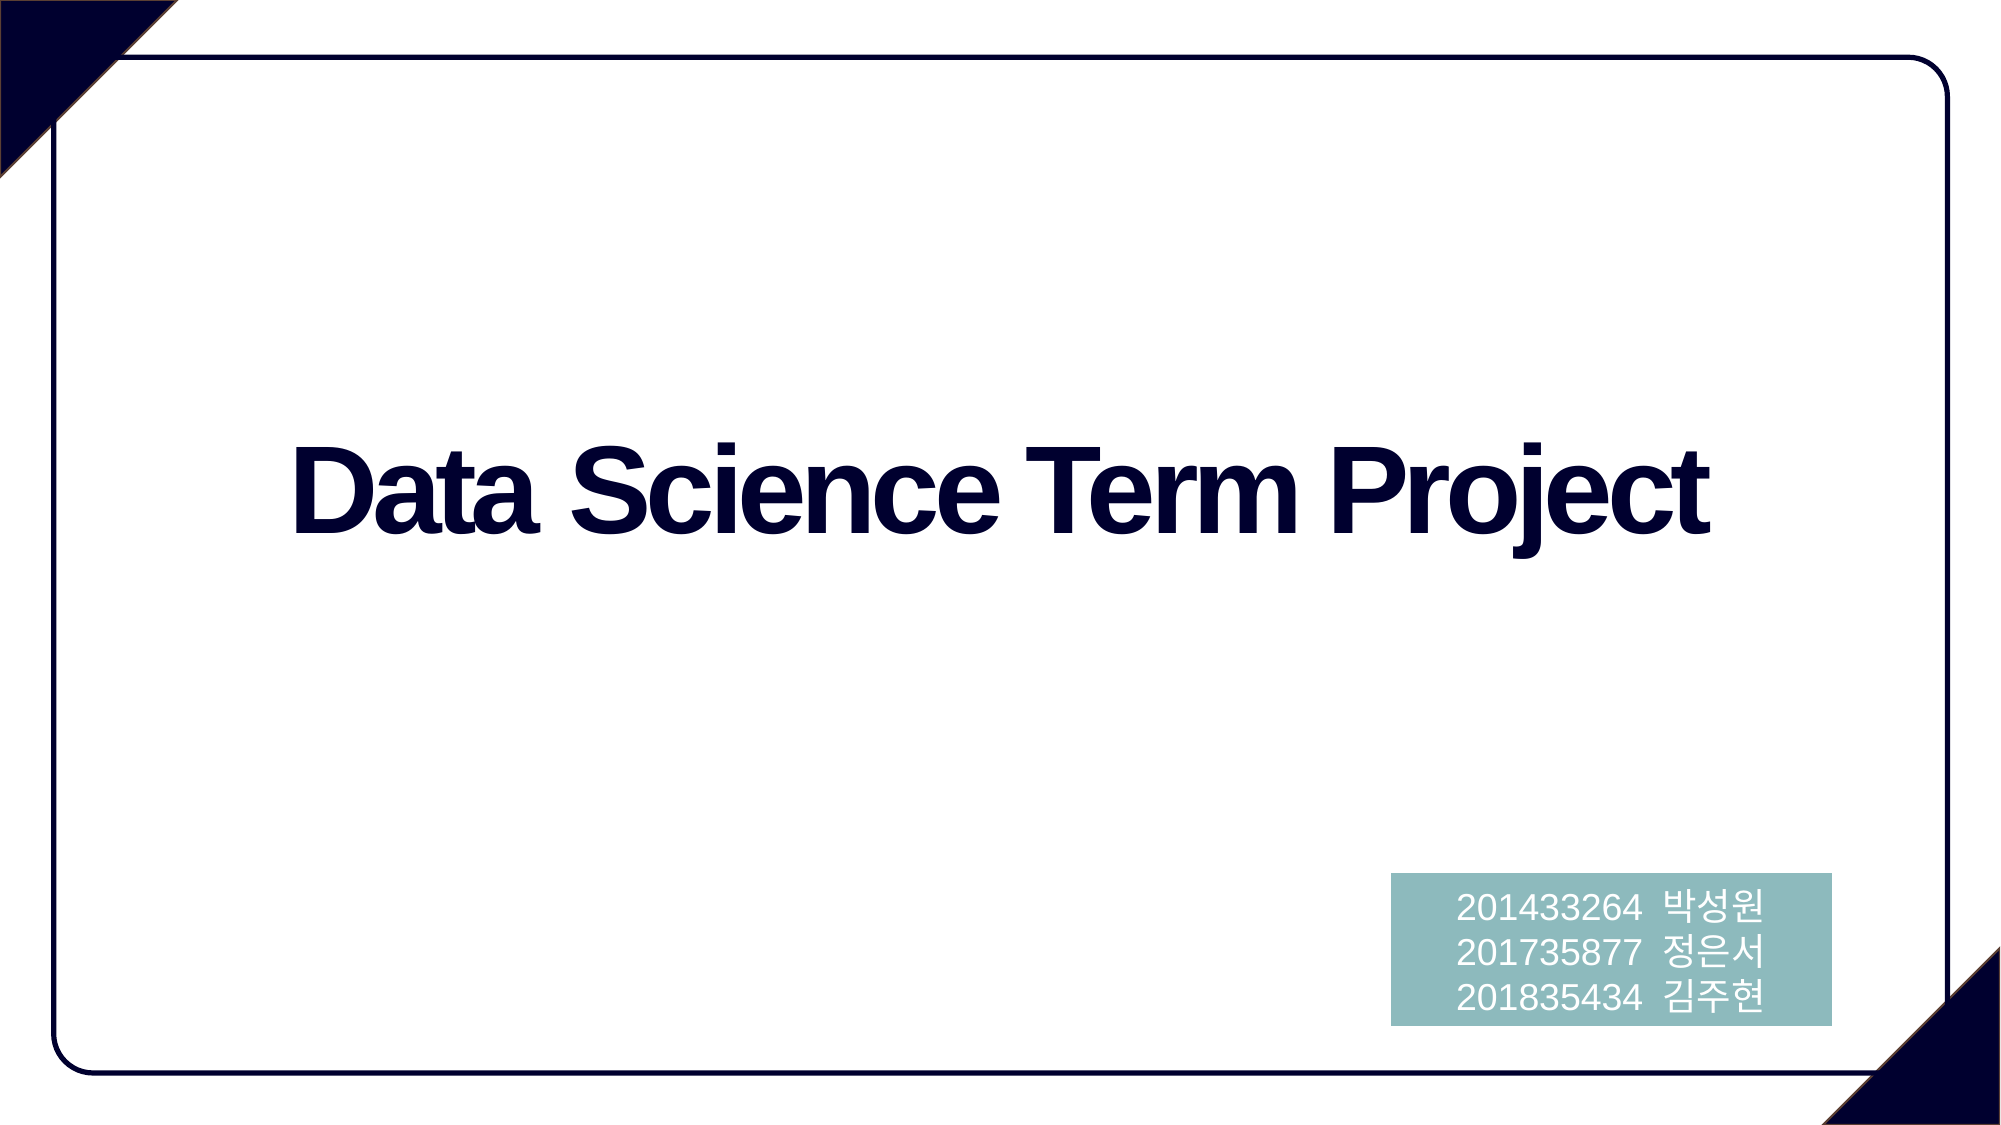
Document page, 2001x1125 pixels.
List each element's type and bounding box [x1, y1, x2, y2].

text_box [52, 56, 1949, 1075]
